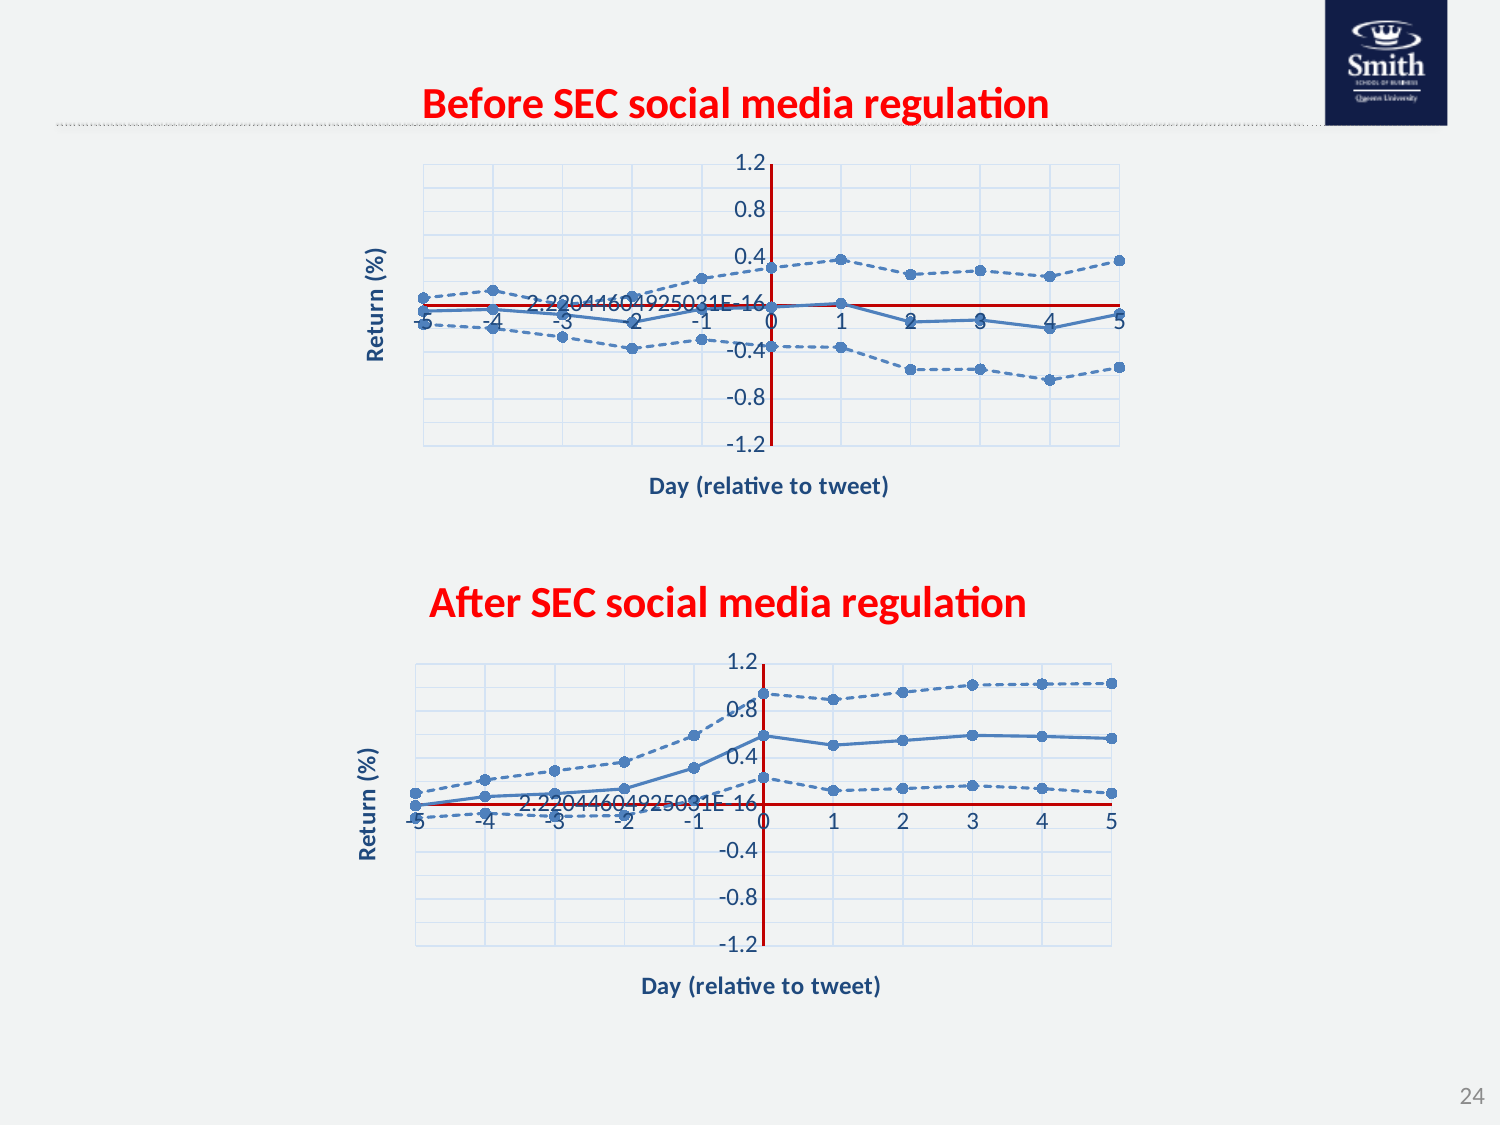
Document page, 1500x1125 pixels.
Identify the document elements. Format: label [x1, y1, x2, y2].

chart [322, 553, 1135, 1034]
chart [329, 54, 1143, 534]
